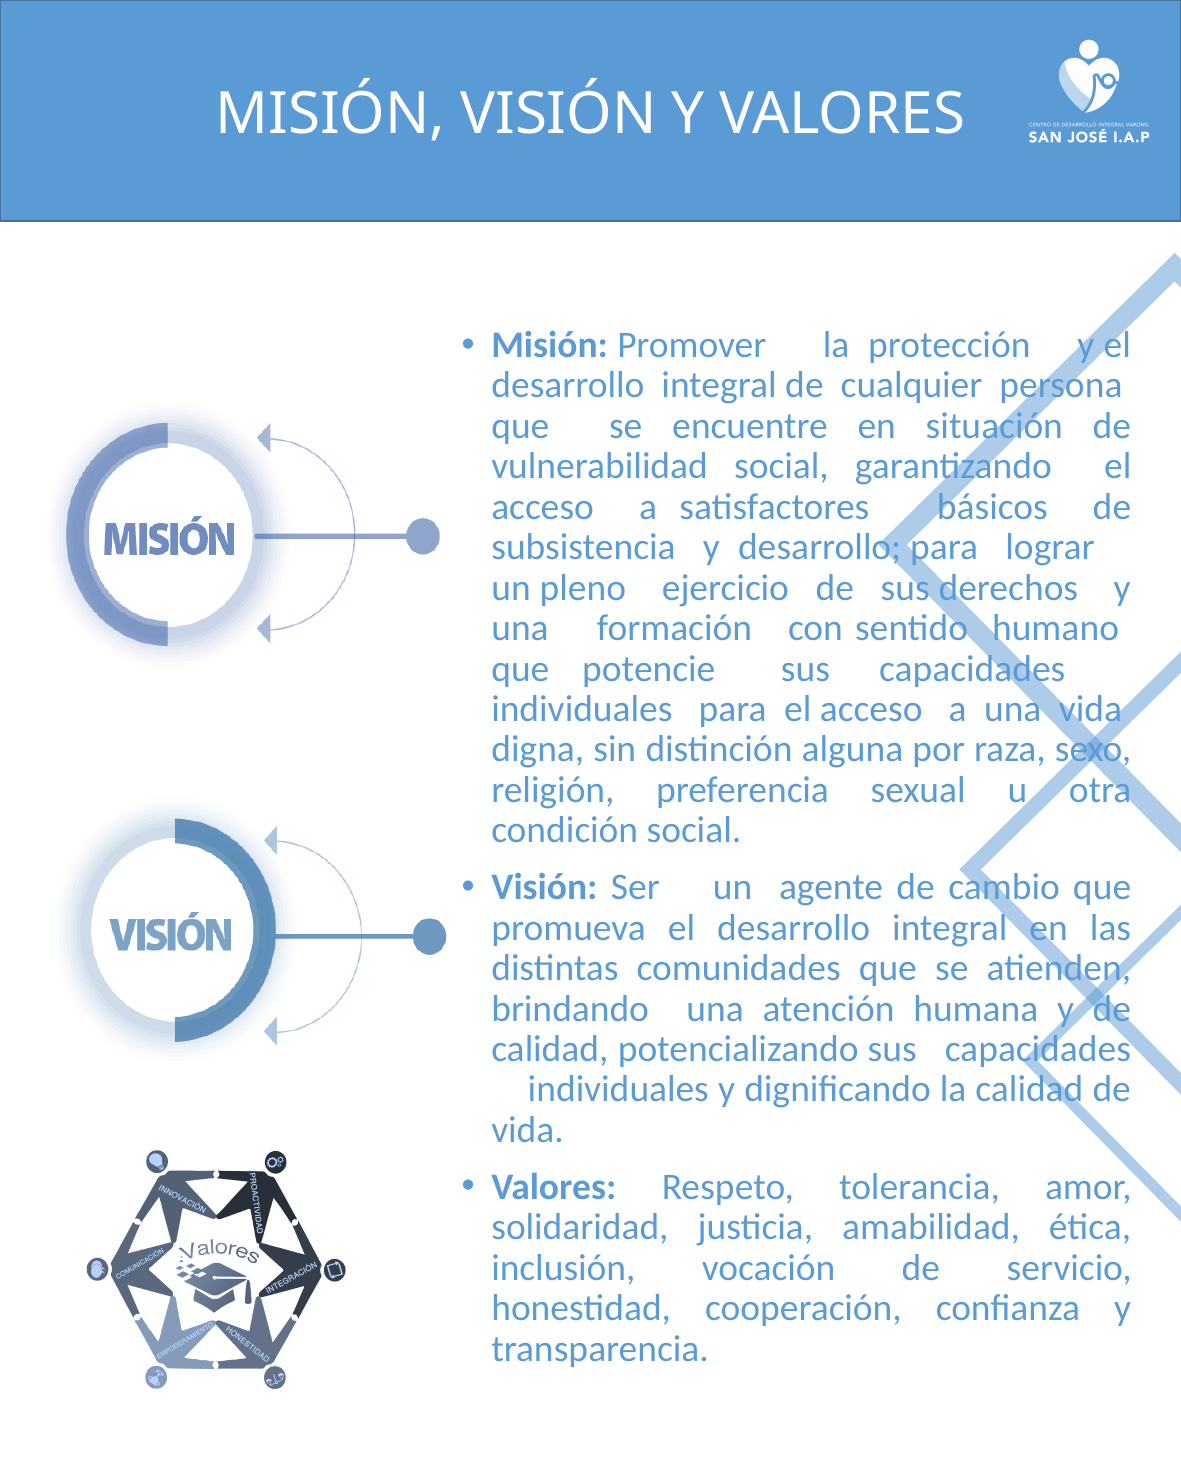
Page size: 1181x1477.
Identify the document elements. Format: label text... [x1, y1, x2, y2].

picture [79, 1147, 350, 1392]
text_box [972, 335, 1181, 1176]
list Misión: Promover la protección y el desarrollo integral de cualquier persona que se encuentre en situación de vulnerabilidad social, garantizando el acceso a satisfactores básicos de subsistencia y desarrollo; para lograr un pleno ejercicio de sus derechos y una formación con sentido humano que potencie sus capacidades individuales para el acceso a una vida digna, sin distinción alguna por raza, sexo, religión, preferencia sexual u otra condición social. Visión: Ser un agente de cambio que promueva el desarrollo integral en las distintas comunidades que se atienden, brindando una atención humana y de calidad, potencializando sus capacidades individuales y dignificando la calidad de vida. Valores: Respeto, tolerancia, amor, solidaridad, justicia, amabilidad, ética, inclusión, vocación de servicio, honestidad, cooperación, confianza y transparencia. [446, 317, 1147, 1319]
picture [45, 785, 454, 1073]
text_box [0, 0, 1181, 222]
picture [37, 391, 447, 680]
